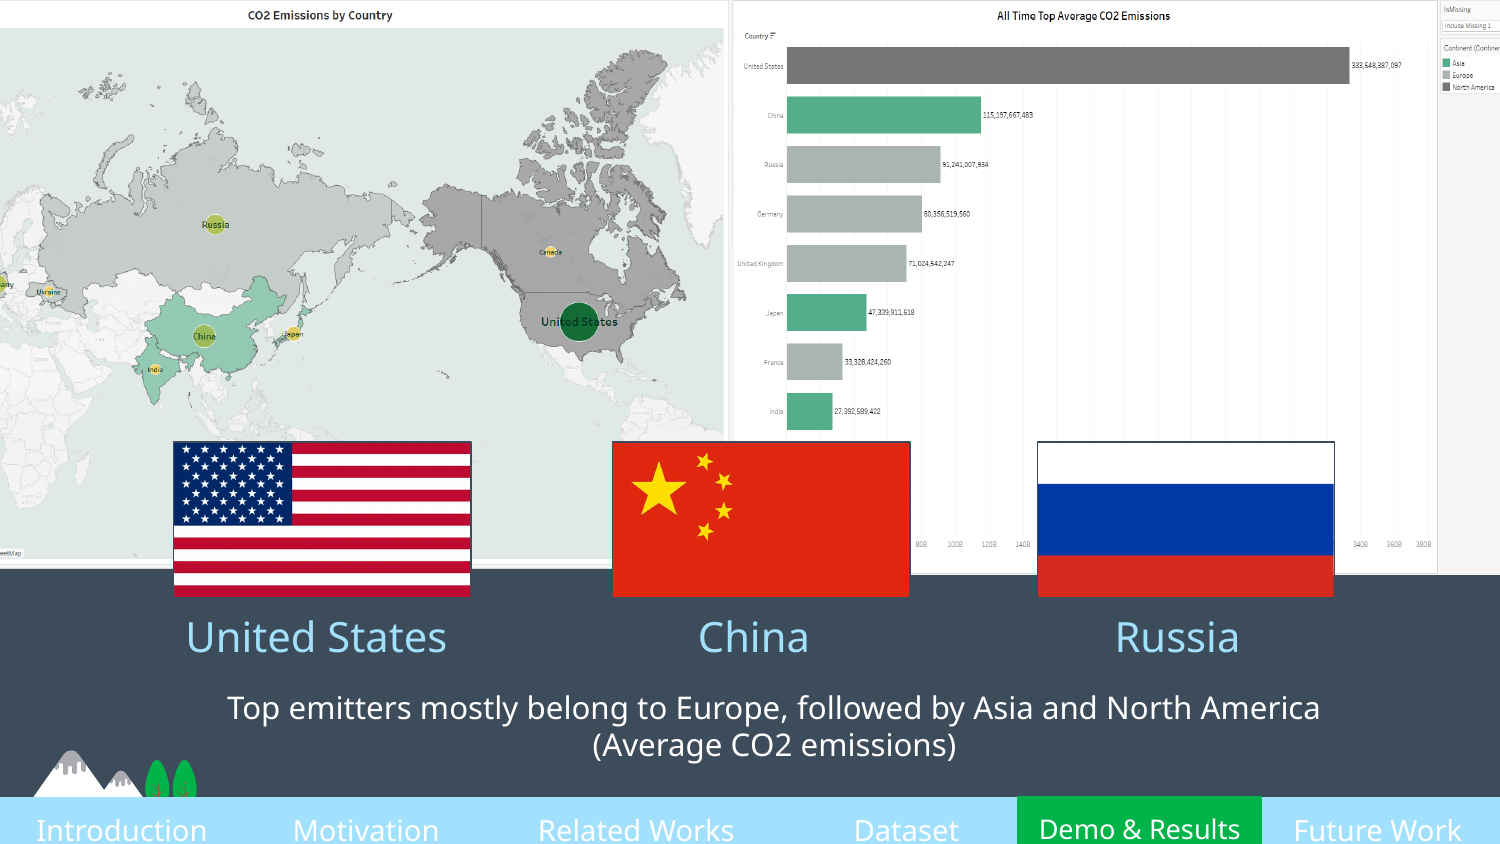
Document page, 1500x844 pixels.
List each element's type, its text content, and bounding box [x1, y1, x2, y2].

title United States [136, 596, 497, 691]
title Russia [989, 596, 1367, 691]
text_box [785, 797, 795, 844]
text_box Introduction [0, 797, 245, 844]
text_box [245, 797, 255, 844]
text_box Motivation [255, 797, 478, 844]
title China [565, 596, 943, 691]
subtitle Top emitters mostly belong to Europe, followed by Asia and North America (Average CO2 emissions) [122, 673, 1428, 794]
text_box Related Works [488, 797, 785, 844]
text_box Dataset [795, 797, 1017, 844]
picture [0, 0, 1500, 597]
text_box Demo & Results [1017, 797, 1262, 844]
text_box [478, 797, 488, 844]
text_box Future Work [1262, 797, 1500, 844]
